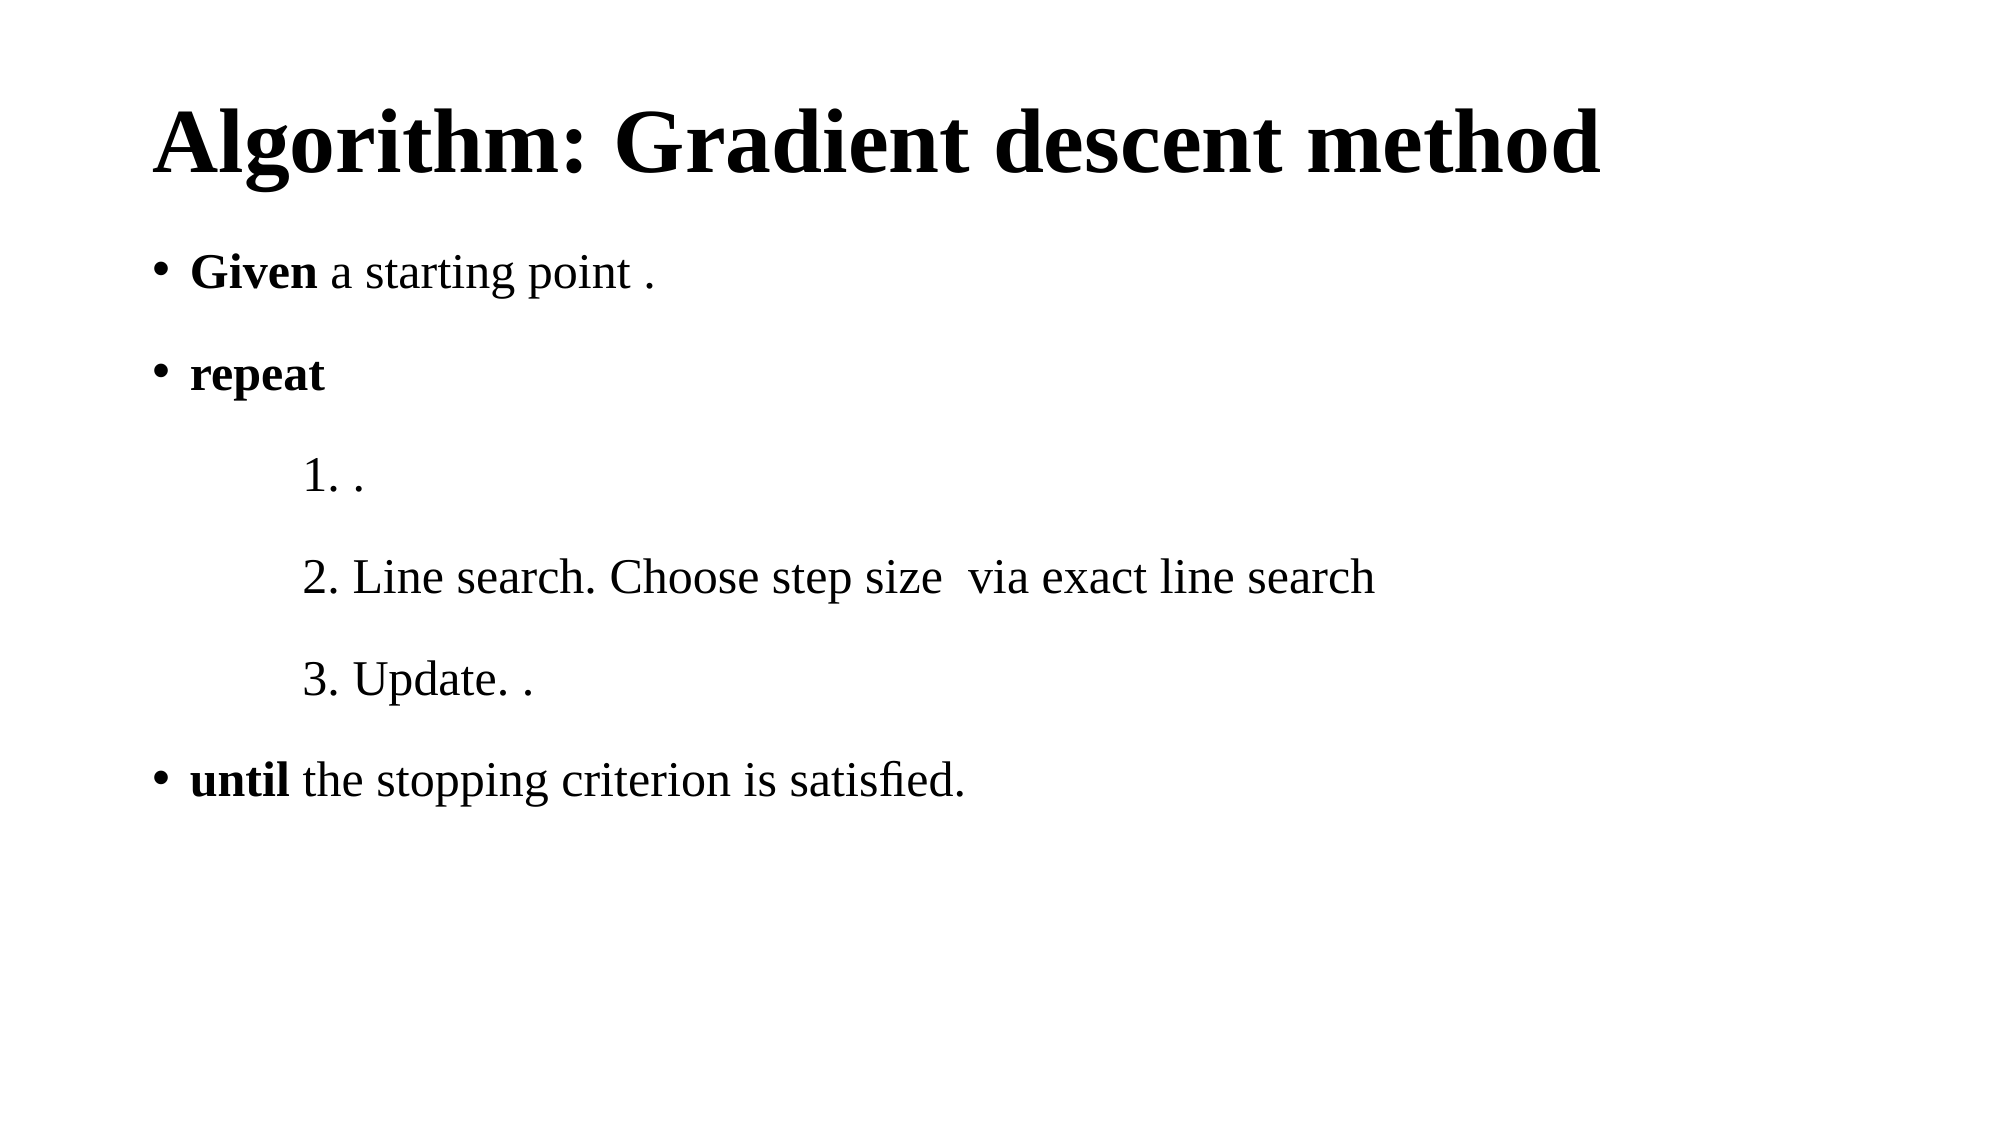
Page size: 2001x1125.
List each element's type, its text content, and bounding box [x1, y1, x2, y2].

title Algorithm: Gradient descent method [137, 59, 1863, 227]
